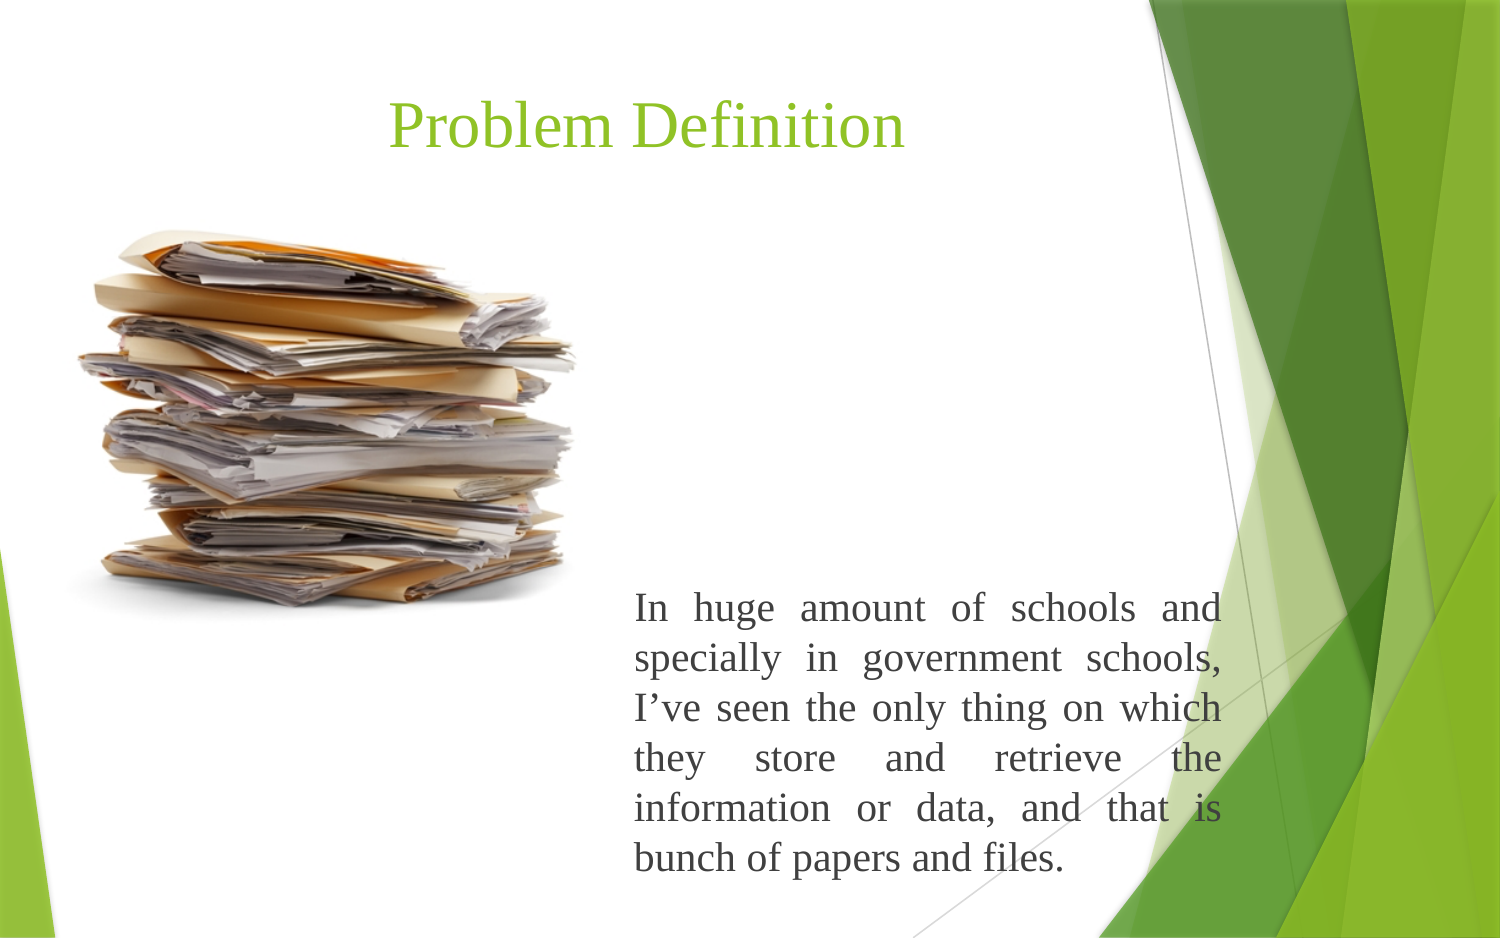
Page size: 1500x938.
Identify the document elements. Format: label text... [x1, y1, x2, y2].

title Problem Definition [32, 72, 1263, 171]
list In huge amount of schools and specially in government schools, I’ve seen the only thing on which they store and retrieve the information or data, and that is bunch of papers and files. [562, 506, 1238, 919]
picture [24, 155, 636, 682]
